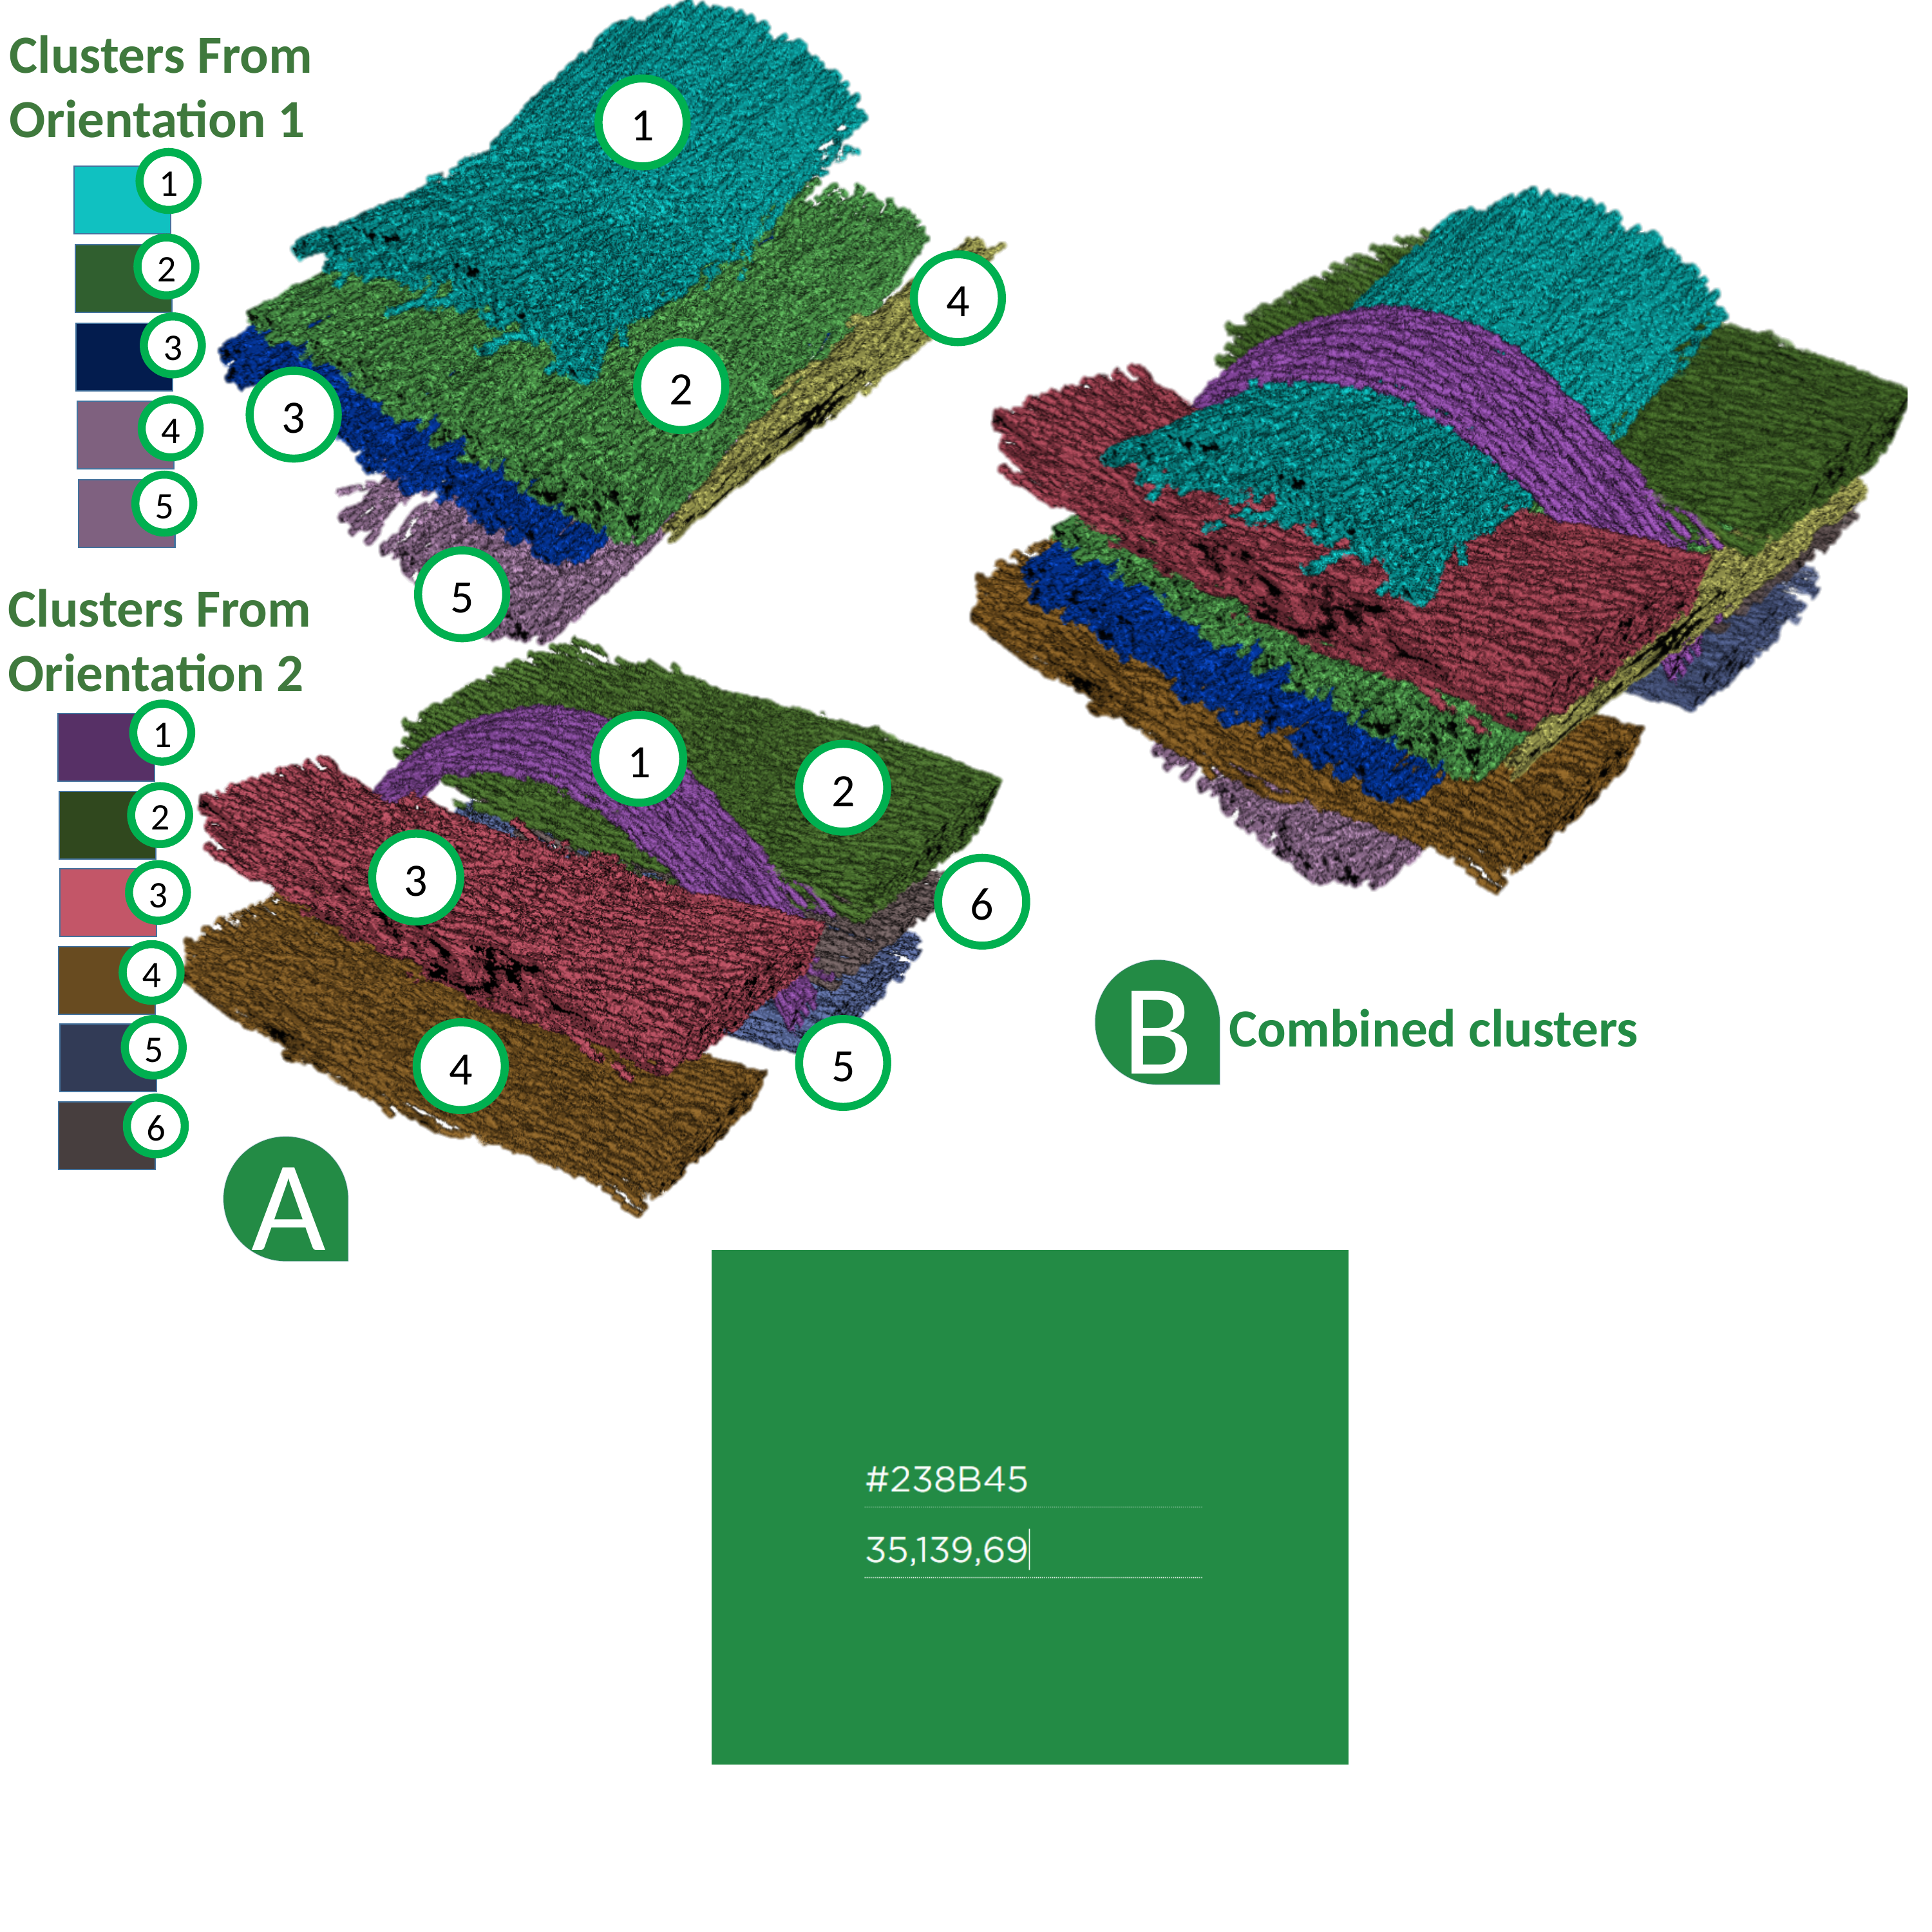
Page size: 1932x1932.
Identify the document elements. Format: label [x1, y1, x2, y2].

text_box [0, 0, 1908, 1765]
